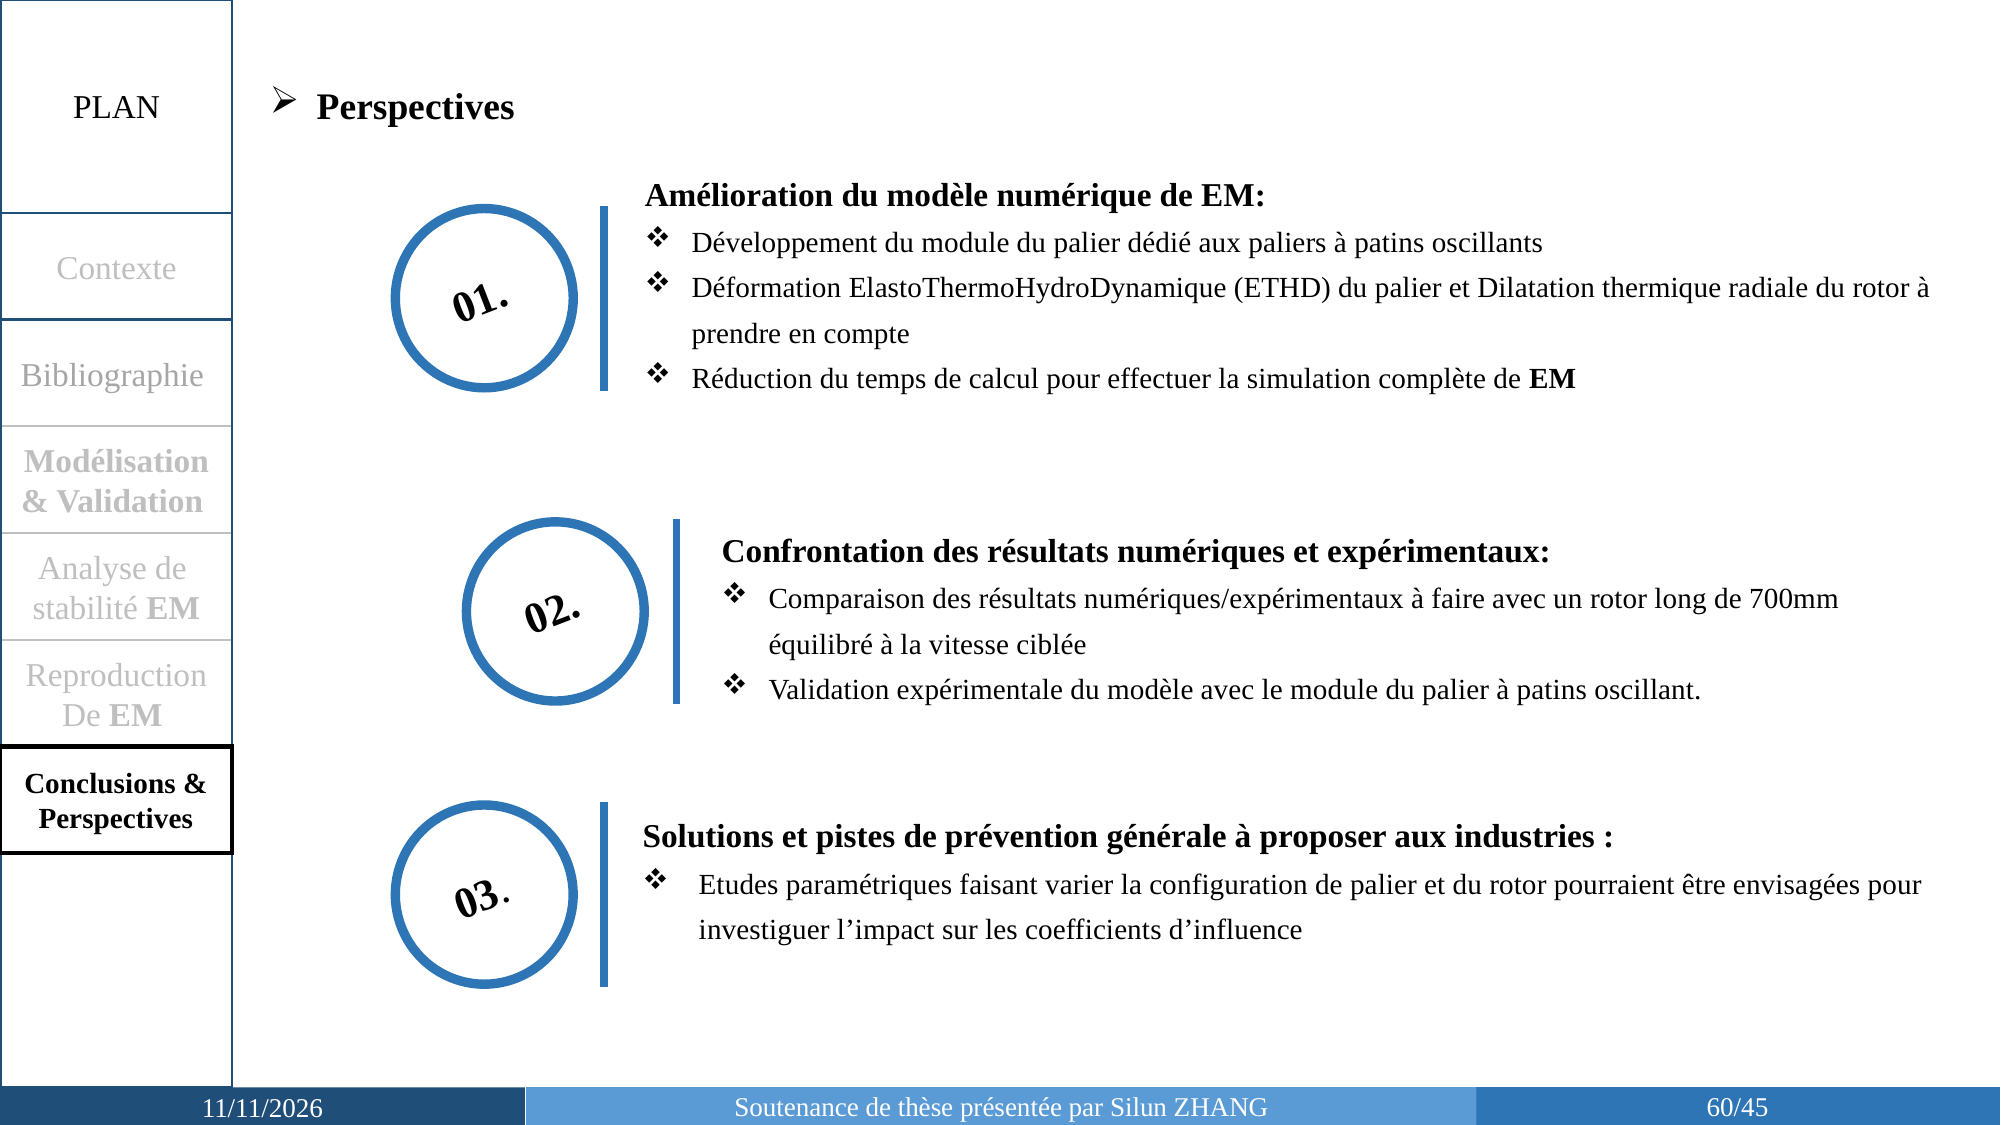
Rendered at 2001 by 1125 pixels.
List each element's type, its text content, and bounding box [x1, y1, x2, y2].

text_box Conclusions & Perspectives [0, 745, 233, 854]
slide_number 60/45 [1477, 1087, 2000, 1125]
text_box [0, 321, 233, 745]
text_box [386, 208, 574, 388]
text_box Confrontation des résultats numériques et expérimentaux: Comparaison des résultats numériques/expérimentaux à faire avec un rotor long de 700mm équilibré à la vitesse ciblée Validation expérimentale du modèle avec le module du palier à patins oscillant. [708, 510, 1914, 712]
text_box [459, 521, 645, 702]
text_box [600, 206, 608, 391]
text_box [0, 0, 233, 212]
text_box [673, 519, 680, 704]
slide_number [0, 1087, 525, 1125]
text_box Amélioration du modèle numérique de EM: Développement du module du palier dédié aux paliers à patins oscillants Déformation ElastoThermoHydroDynamique (ETHD) du palier et Dilatation thermique radiale du rotor à prendre en compte Réduction du temps de calcul pour effectuer la simulation complète de EM [631, 154, 2000, 401]
footer Soutenance de thèse présentée par Silun ZHANG [526, 1087, 1477, 1125]
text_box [389, 804, 574, 985]
text_box [600, 802, 608, 987]
text_box [0, 854, 233, 1087]
text_box Contexte [0, 212, 233, 321]
text_box Perspectives [254, 74, 559, 135]
